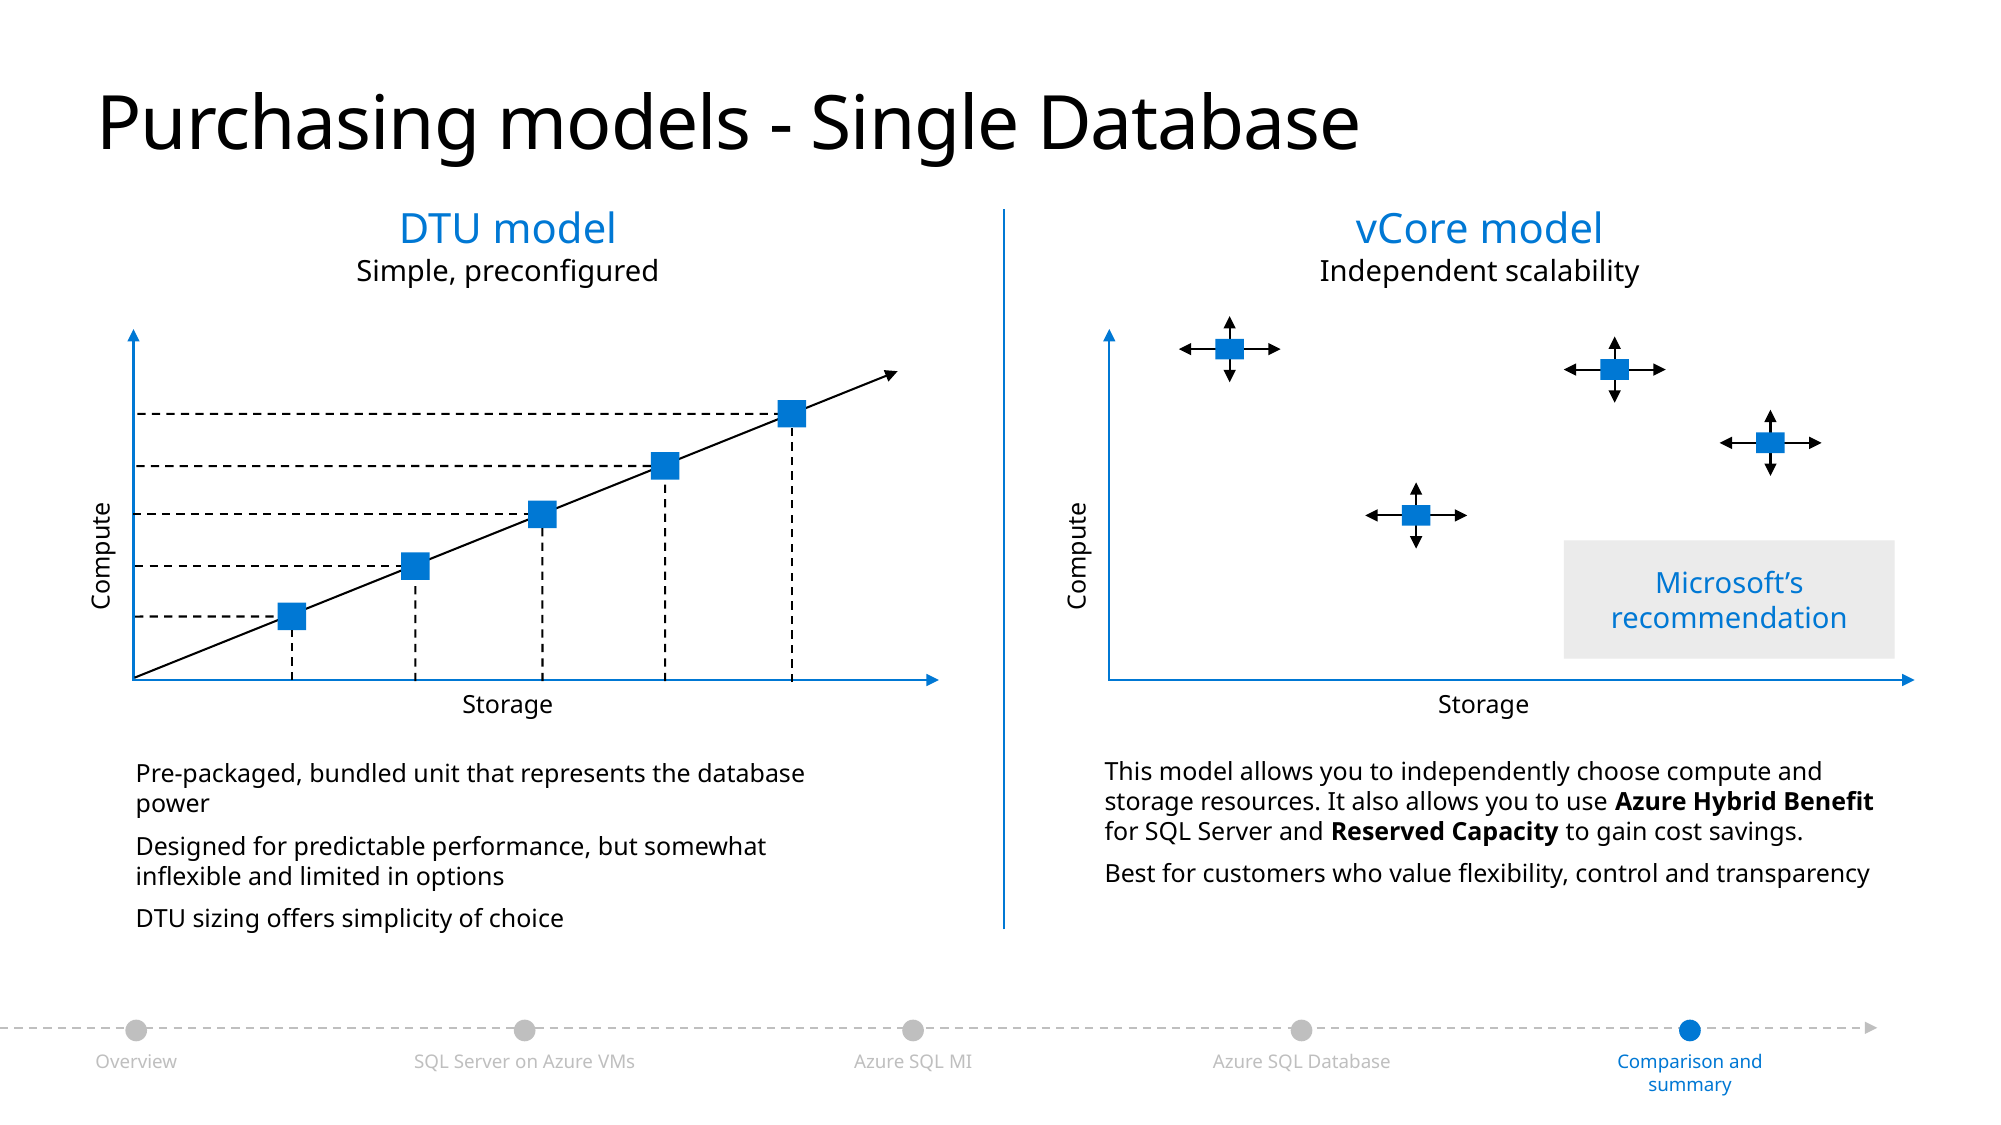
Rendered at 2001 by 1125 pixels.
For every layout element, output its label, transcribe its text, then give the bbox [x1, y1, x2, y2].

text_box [132, 328, 940, 683]
text_box Compute [77, 487, 122, 626]
text_box Storage [1423, 681, 1545, 727]
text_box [0, 1019, 1878, 1074]
text_box Purchasing models - Single Database [96, 74, 1904, 165]
text_box [74, 631, 447, 716]
text_box DTU model Simple, preconfigured [341, 194, 675, 295]
text_box This model allows you to independently choose compute and storage resources. It also allows you to use Azure Hybrid Benefit for SQL Server and Reserved Capacity to gain cost savings. Best for customers who value flexibility, control and transparency [1074, 740, 1927, 952]
text_box Pre-packaged, bundled unit that represents the database power Designed for predictable performance, but somewhat inflexible and limited in options DTU sizing offers simplicity of choice [120, 750, 895, 940]
text_box vCore model Independent scalability [1305, 194, 1655, 295]
text_box Compute [1053, 487, 1098, 626]
text_box [569, 631, 954, 716]
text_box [1107, 315, 1915, 681]
text_box Storage [447, 683, 569, 727]
